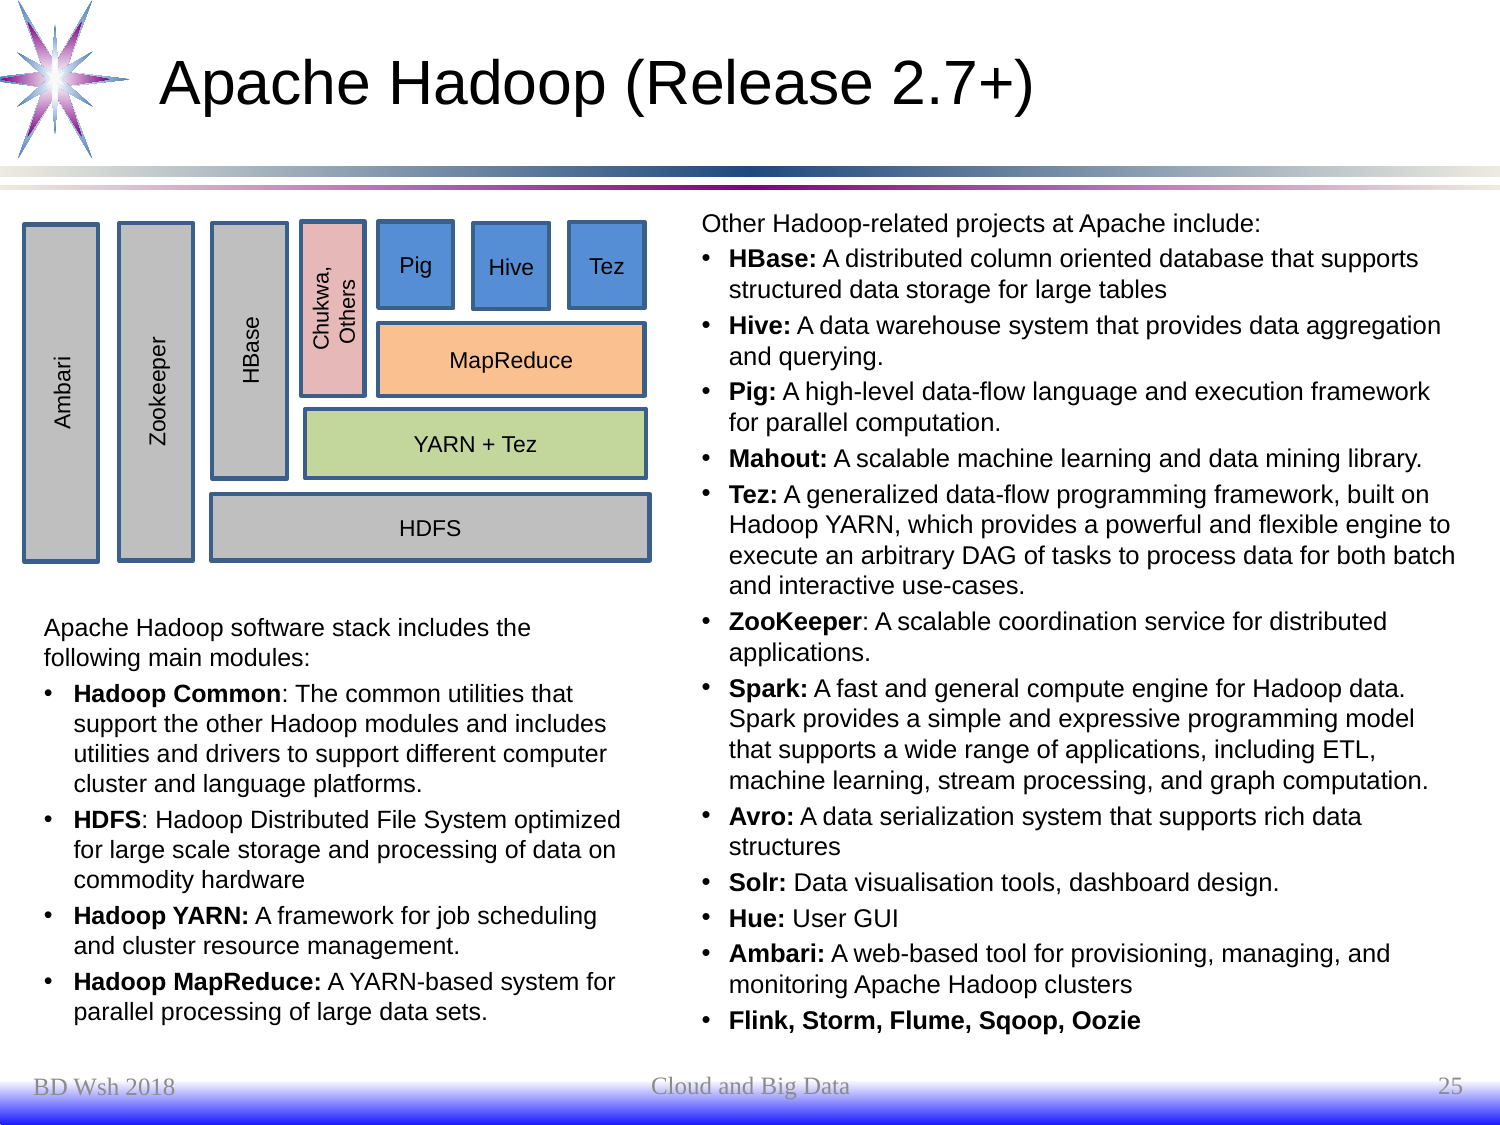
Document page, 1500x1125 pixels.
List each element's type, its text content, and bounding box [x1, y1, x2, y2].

title Apache Hadoop (Release 2.7+) [147, 24, 1425, 135]
text_box Apache Hadoop software stack includes the following main modules: Hadoop Common: The common utilities that support the other Hadoop modules and includes utilities and drivers to support different computer cluster and language platforms. HDFS: Hadoop Distributed File System optimized for large scale storage and processing of data on commodity hardware Hadoop YARN: A framework for job scheduling and cluster resource management. Hadoop MapReduce: A YARN-based system for parallel processing of large data sets. [28, 603, 650, 1064]
footer Cloud and Big Data [513, 1063, 989, 1106]
slide_number 25 [1128, 1064, 1478, 1106]
slide_number BD Wsh 2018 [18, 1064, 390, 1106]
list Other Hadoop-related projects at Apache include: HBase: A distributed column oriented database that supports structured data storage for large tables Hive: A data warehouse system that provides data aggregation and querying. Pig: A high-level data-flow language and execution framework for parallel computation. Mahout: A scalable machine learning and data mining library. Tez: A generalized data-flow programming framework, built on Hadoop YARN, which provides a powerful and flexible engine to execute an arbitrary DAG of tasks to process data for both batch and interactive use-cases. ZooKeeper: A scalable coordination service for distributed applications. Spark: A fast and general compute engine for Hadoop data. Spark provides a simple and expressive programming model that supports a wide range of applications, including ETL, machine learning, stream processing, and graph computation. Avro: A data serialization system that supports rich data structures Solr: Data visualisation tools, dashboard design. Hue: User GUI Ambari: A web-based tool for provisioning, managing, and monitoring Apache Hadoop clusters Flink, Storm, Flume, Sqoop, Oozie [686, 199, 1478, 1062]
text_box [24, 221, 650, 562]
